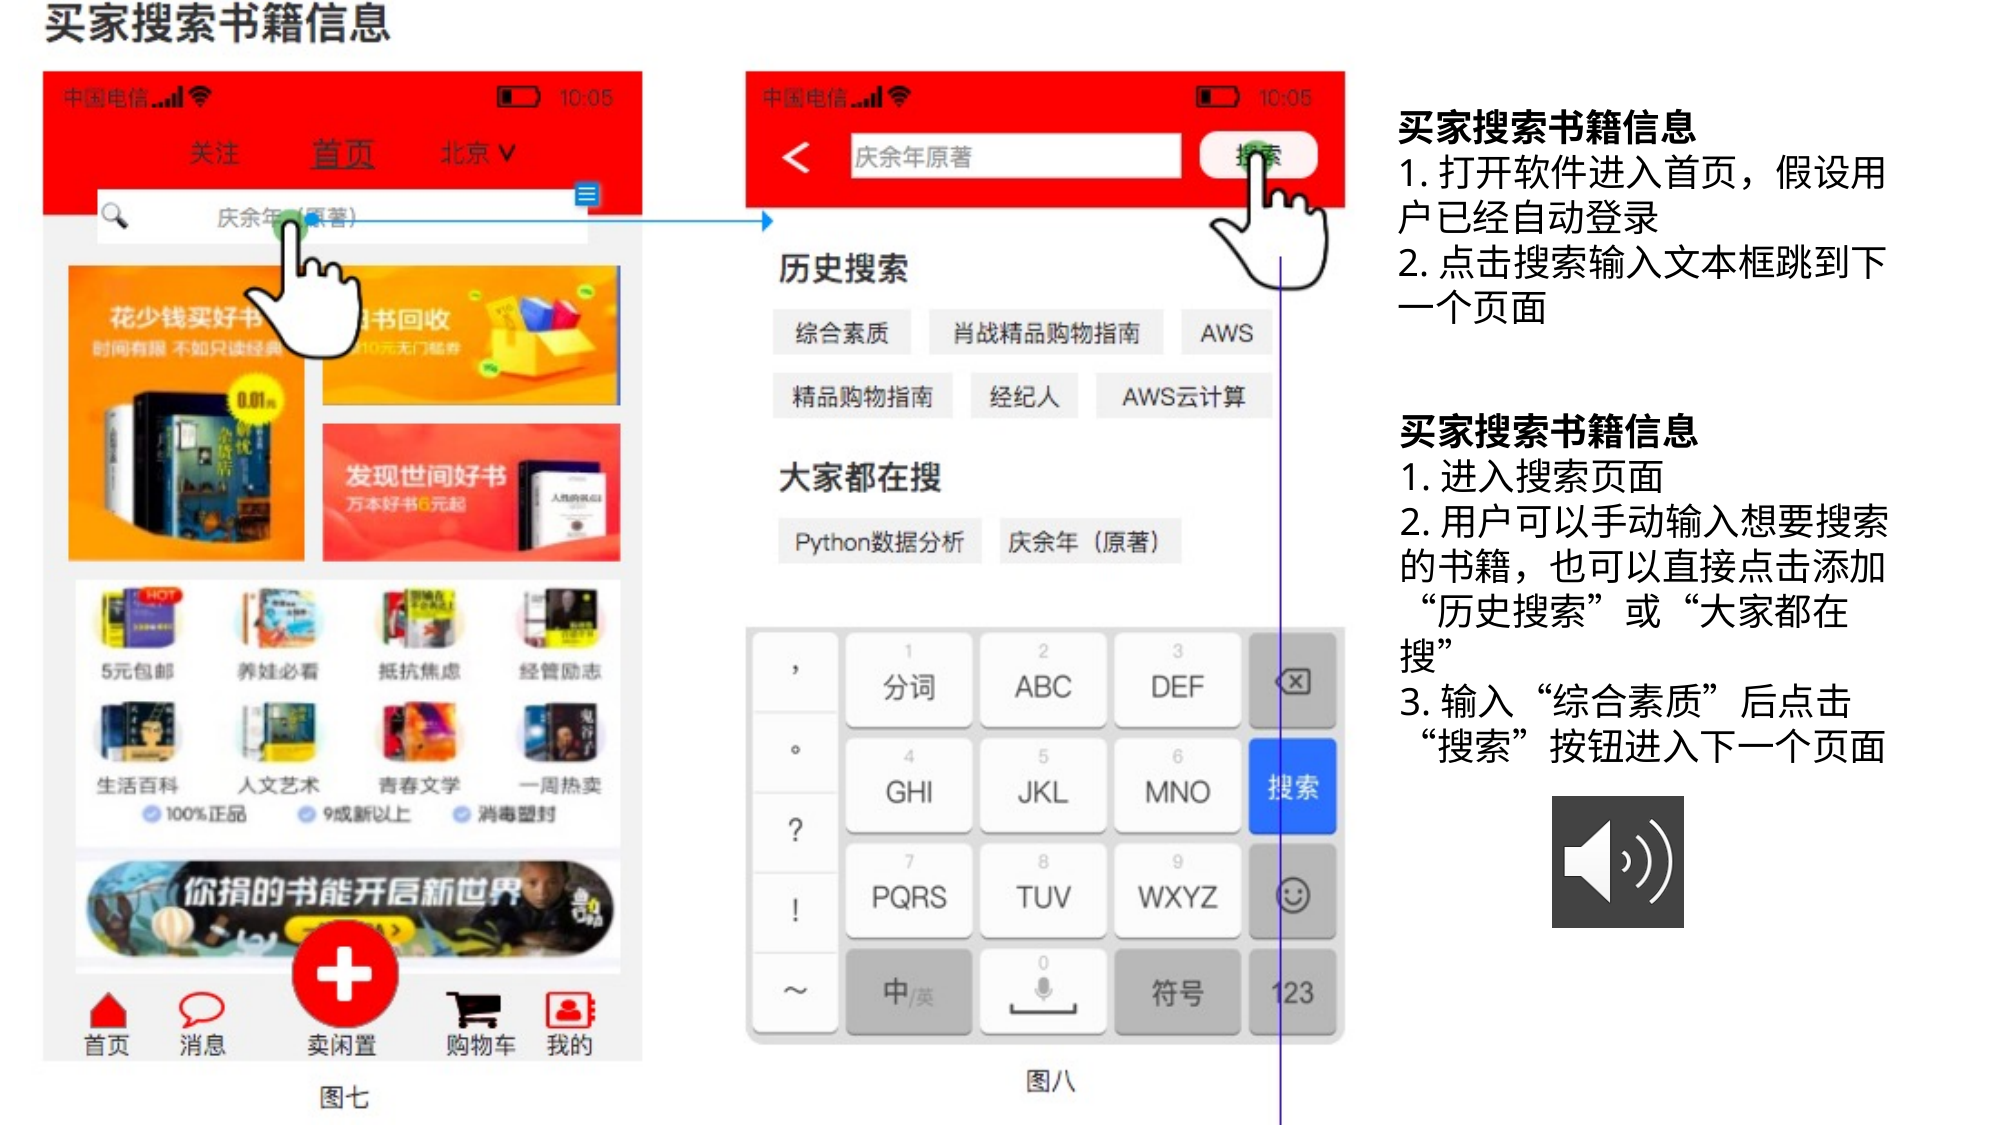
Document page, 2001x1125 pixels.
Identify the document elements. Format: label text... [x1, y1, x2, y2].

text_box 买家搜索书籍信息 1.进入搜索页面 2.用户可以手动输入想要搜索的书籍，也可以直接点击添加“历史搜索”或“大家都在搜” 3.输入“综合素质”后点击“搜索”按钮进入下一个页面 [1384, 400, 1936, 776]
picture [1551, 795, 1685, 929]
text_box 买家搜索书籍信息 1.打开软件进入首页，假设用户已经自动登录 2.点击搜索输入文本框跳到下一个页面 [1382, 96, 1932, 337]
picture [18, 0, 1360, 1125]
